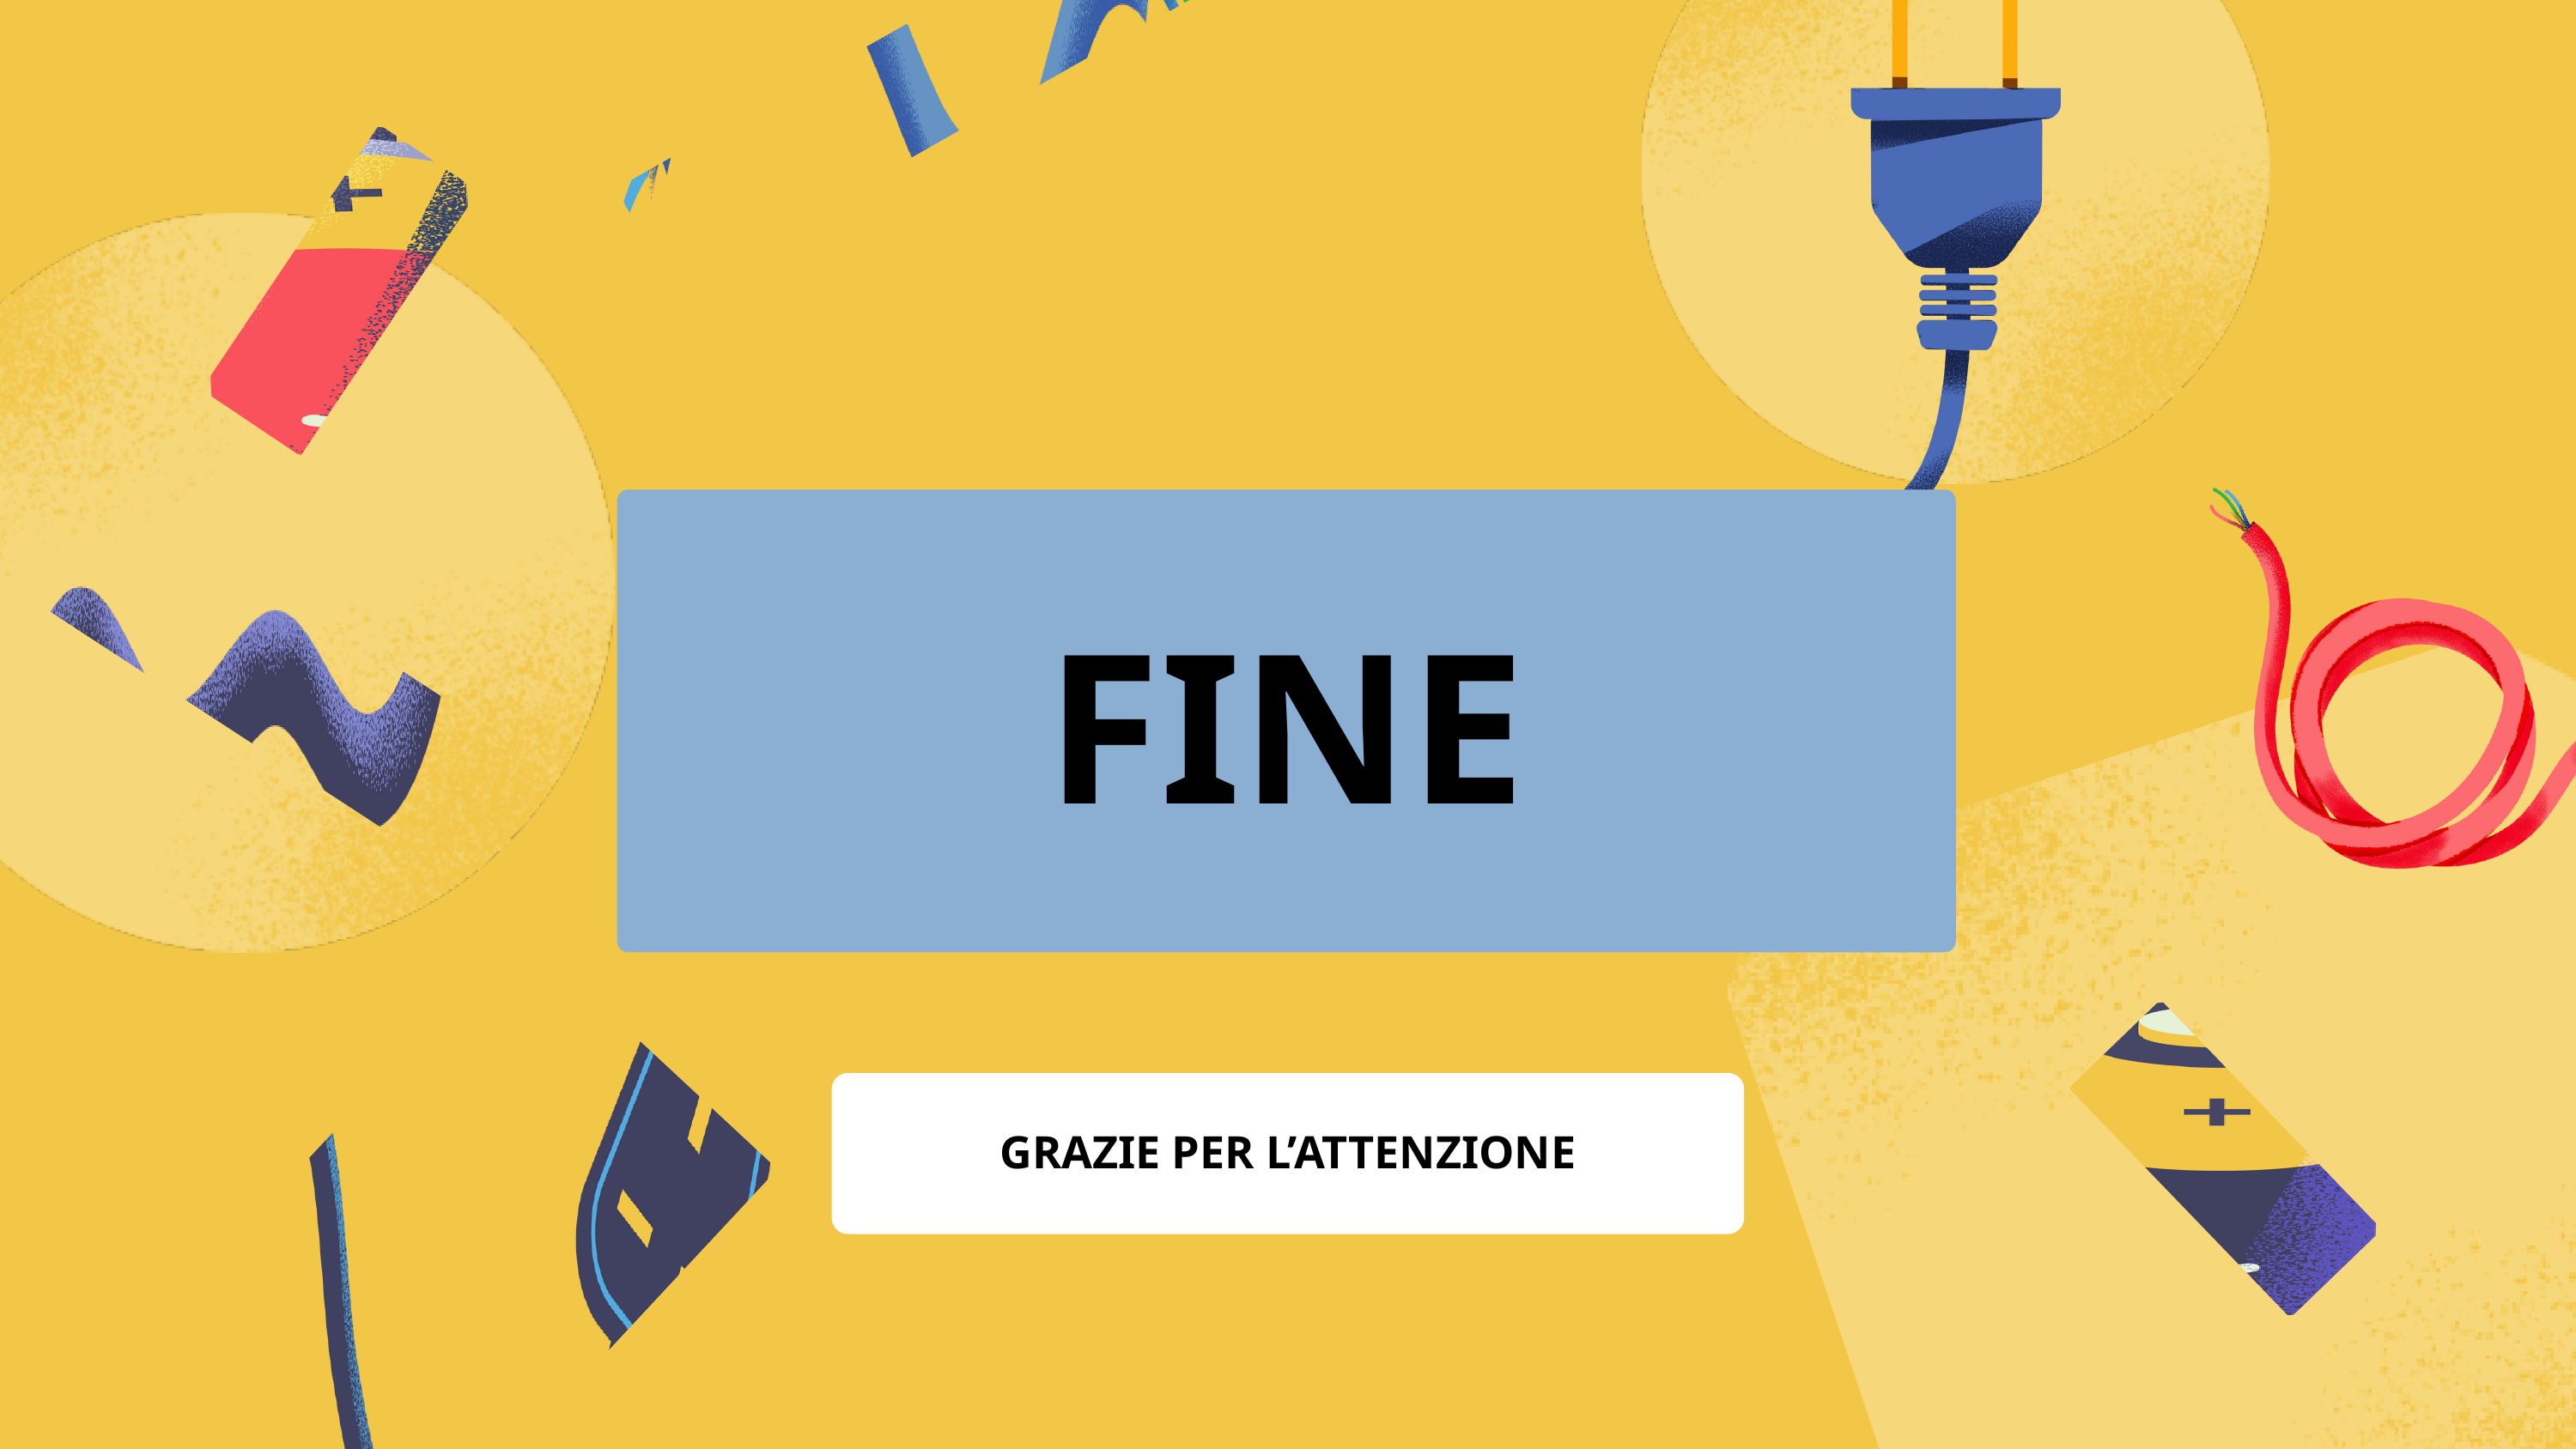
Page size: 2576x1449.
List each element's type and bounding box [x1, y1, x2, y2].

text_box [1641, 0, 1850, 484]
text_box [0, 409, 486, 845]
text_box [0, 213, 615, 953]
text_box [616, 0, 1190, 292]
text_box [2069, 999, 2383, 1319]
text_box [1716, 728, 2576, 1449]
text_box [2062, 0, 2270, 484]
text_box [1850, 0, 2062, 530]
text_box [831, 1072, 1745, 1234]
text_box [201, 124, 479, 457]
text_box [38, 930, 778, 1449]
text_box [2198, 483, 2576, 870]
text_box [617, 489, 1956, 953]
